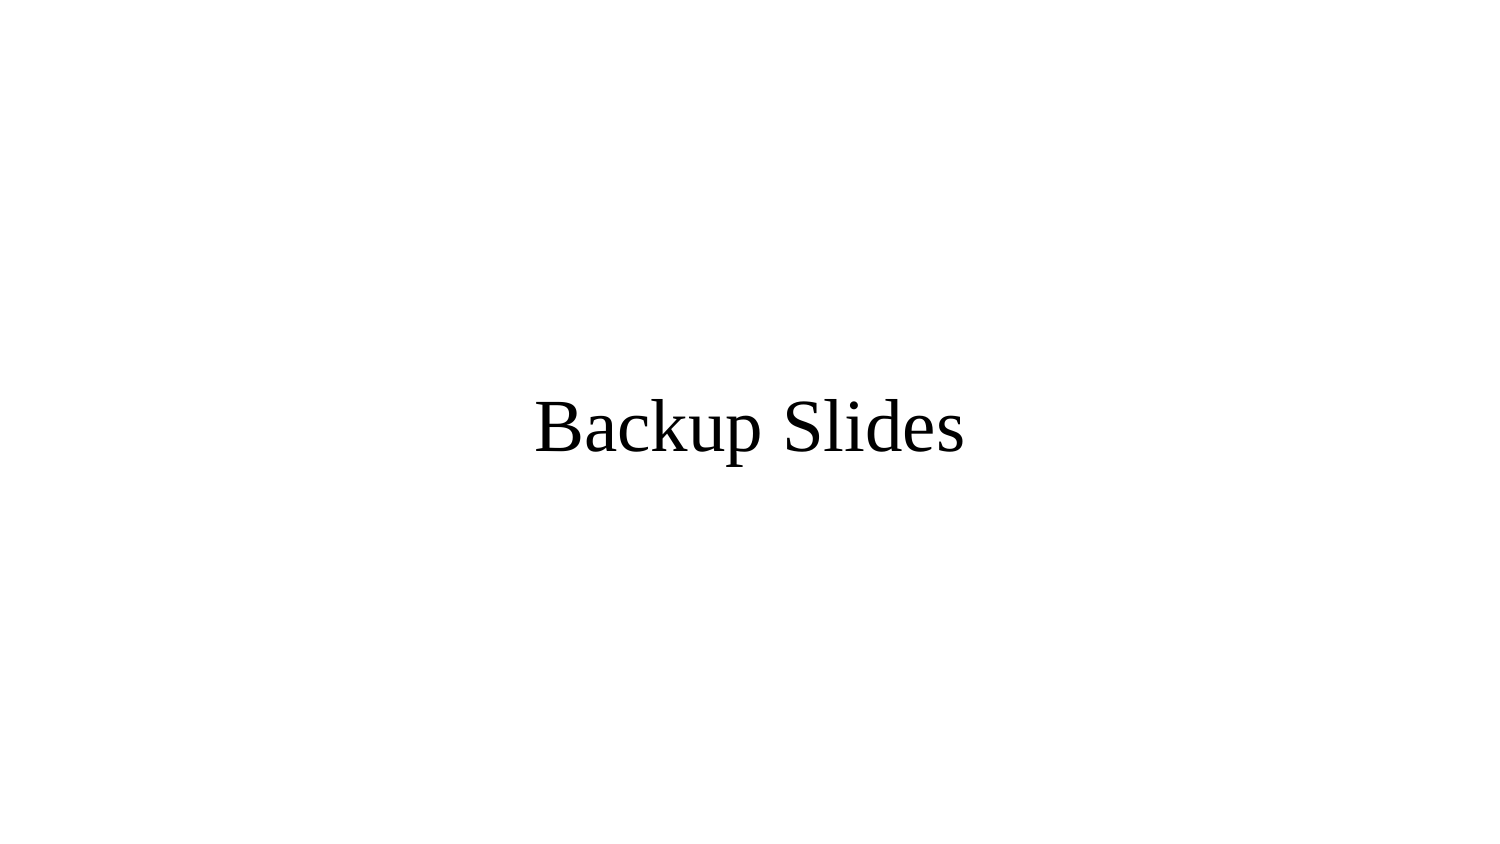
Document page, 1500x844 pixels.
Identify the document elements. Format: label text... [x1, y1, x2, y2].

title Backup Slides [51, 352, 1449, 491]
